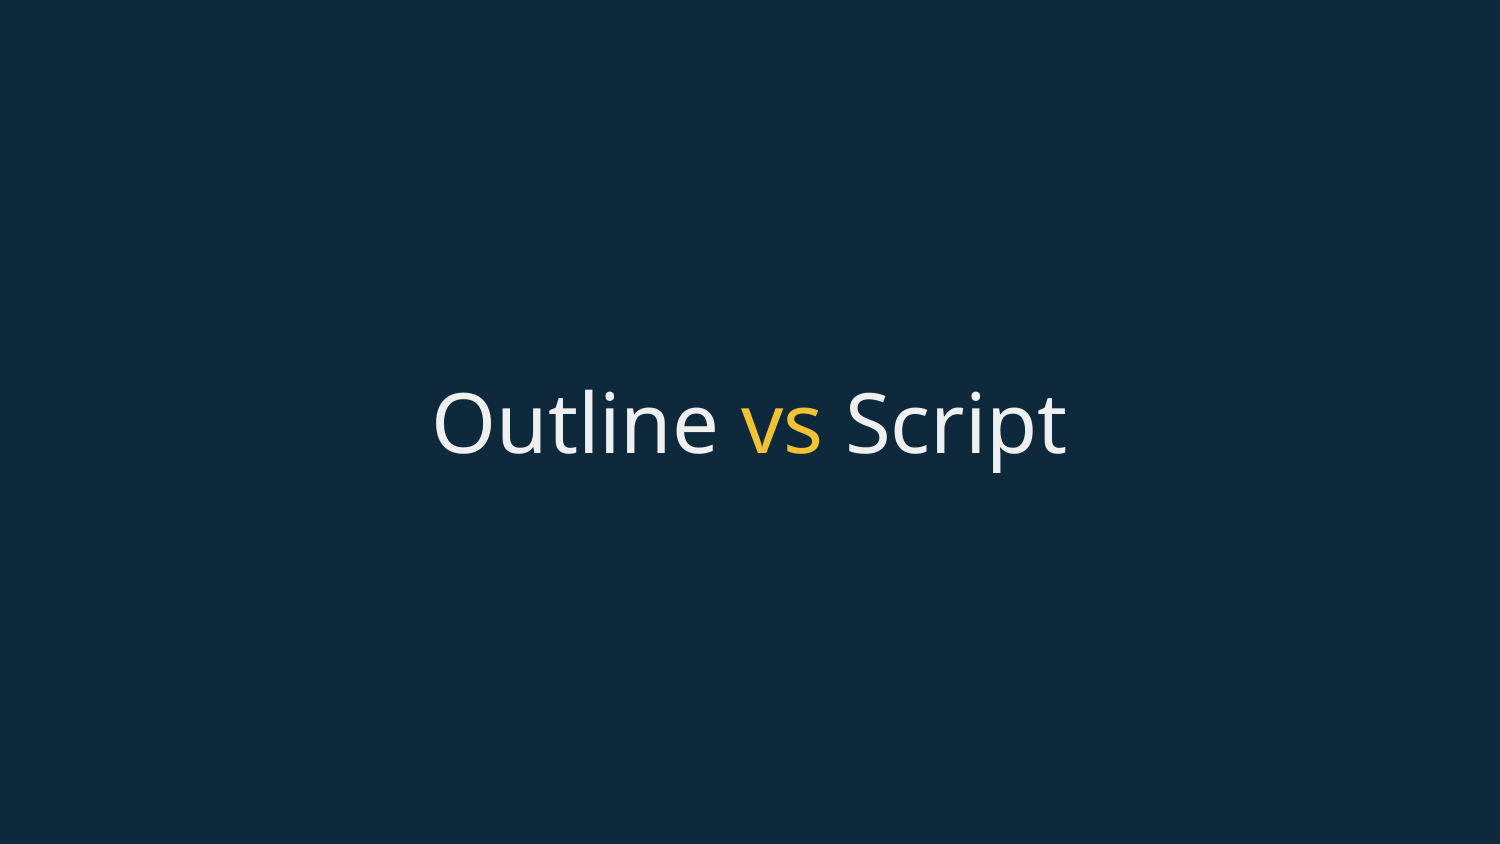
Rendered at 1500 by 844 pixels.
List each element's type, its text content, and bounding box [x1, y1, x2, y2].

title Outline vs Script [0, 358, 1500, 486]
